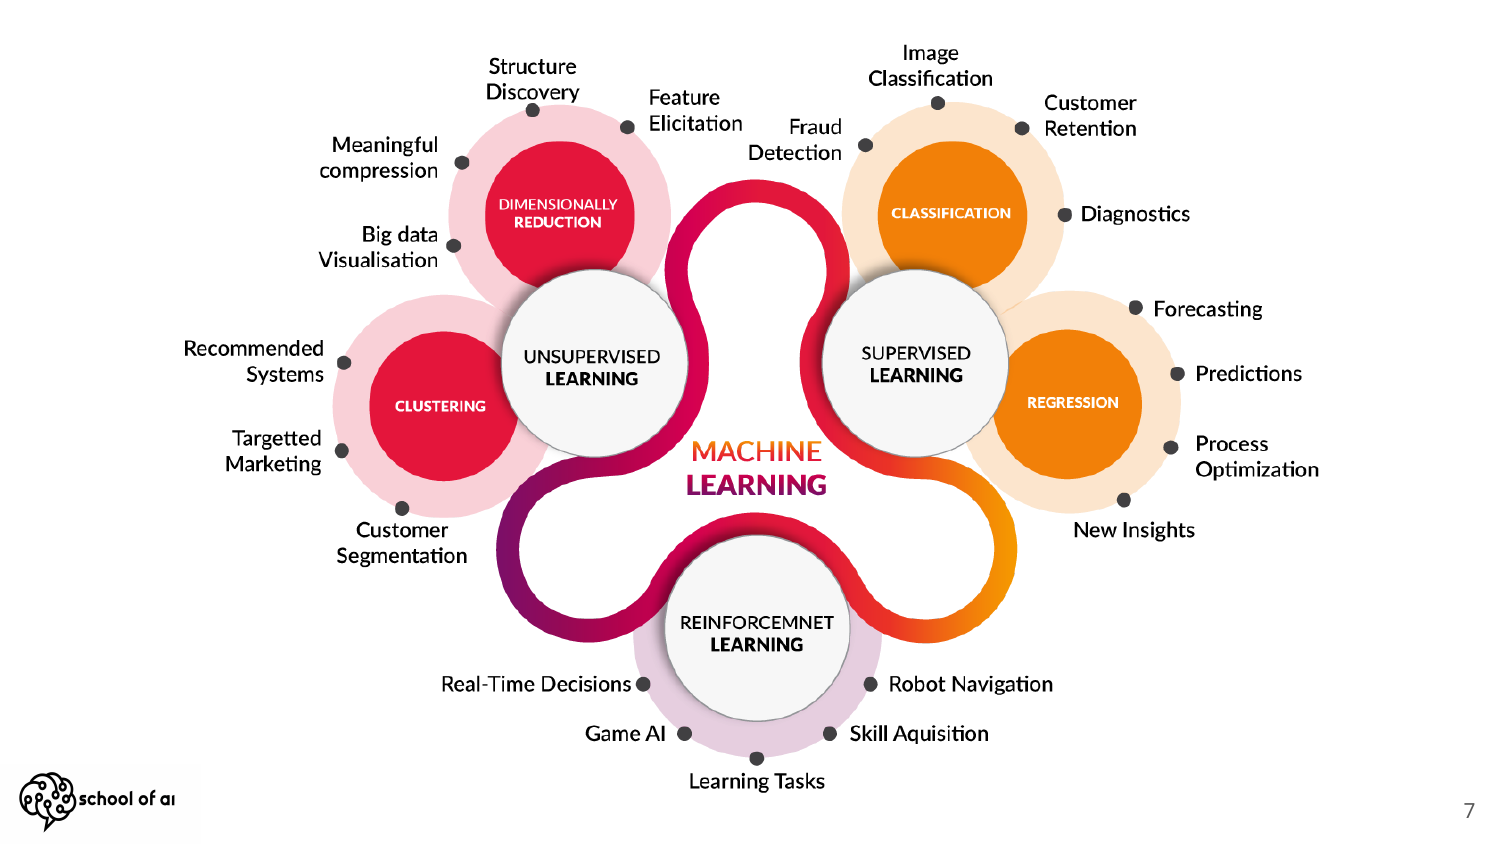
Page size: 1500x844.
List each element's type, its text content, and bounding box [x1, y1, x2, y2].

slide_number ‹#› [1400, 779, 1491, 844]
picture [0, 24, 1337, 844]
